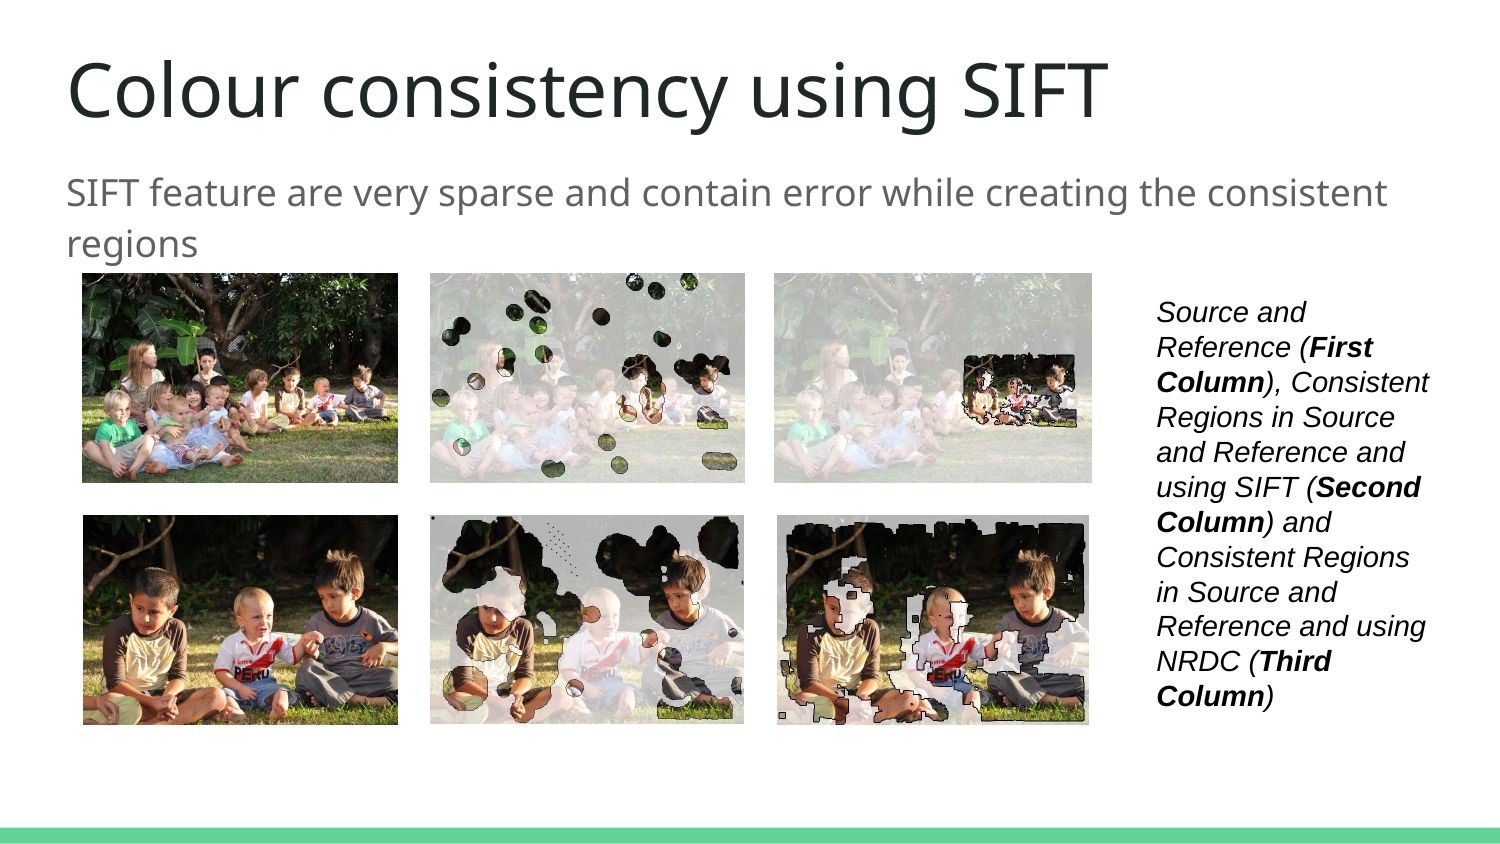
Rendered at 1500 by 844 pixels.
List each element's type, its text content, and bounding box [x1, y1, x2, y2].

picture [430, 515, 744, 724]
picture [429, 273, 745, 484]
list SIFT feature are very sparse and contain error while creating the consistent regions [51, 146, 1449, 211]
picture [82, 514, 398, 725]
title Colour consistency using SIFT [51, 27, 1449, 122]
text_box Source and Reference (First Column), Consistent Regions in Source and Reference and using SIFT (Second Column) and Consistent Regions in Source and Reference and using NRDC (Third Column) [1141, 278, 1454, 725]
picture [774, 273, 1092, 484]
picture [82, 273, 399, 484]
picture [777, 514, 1089, 725]
